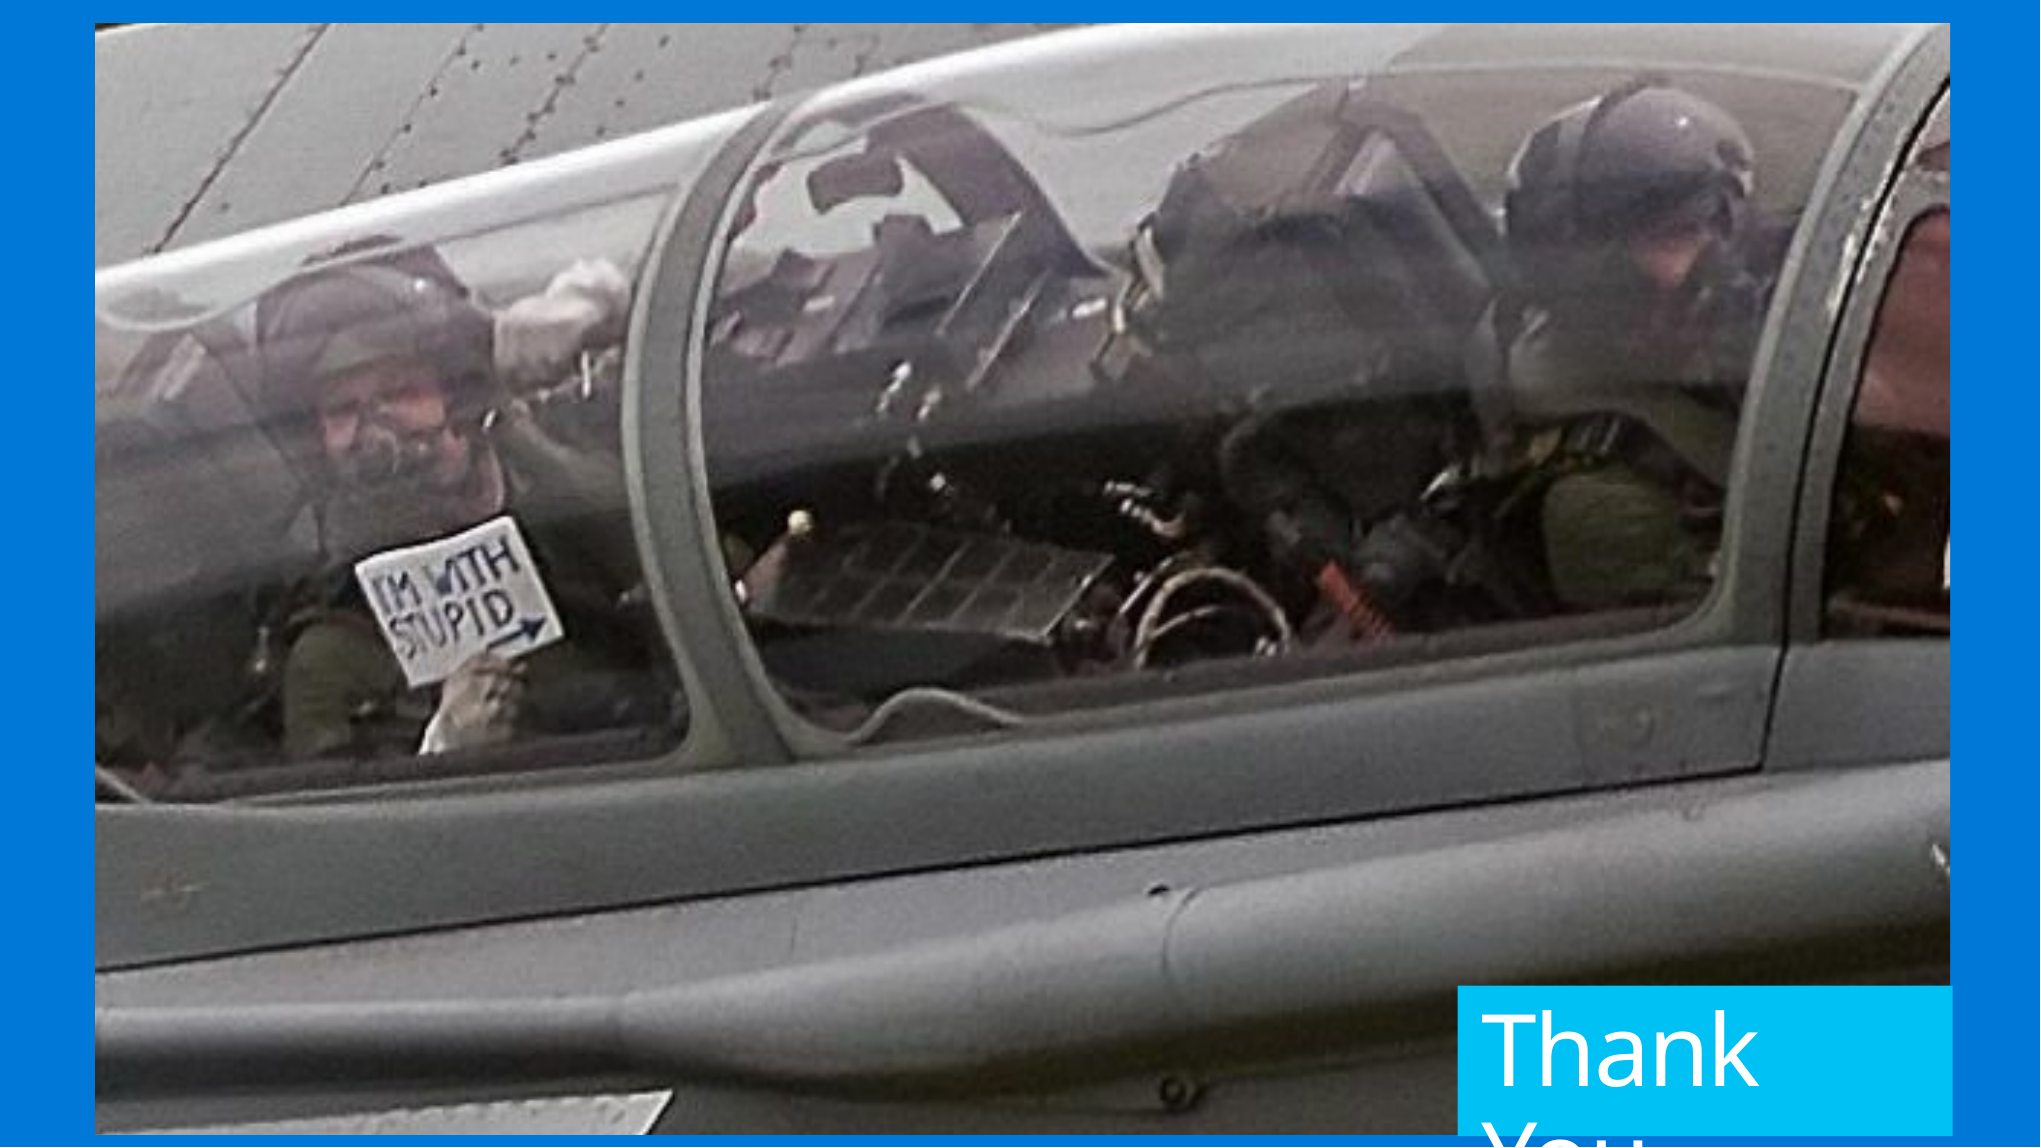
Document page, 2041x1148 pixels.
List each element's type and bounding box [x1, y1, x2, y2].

picture [1657, 1032, 1701, 1085]
picture [1716, 1011, 1757, 1085]
picture [1543, 1011, 1587, 1085]
picture [1523, 1123, 1536, 1135]
picture [94, 23, 1951, 1135]
picture [1483, 1123, 1496, 1135]
picture [1599, 1032, 1641, 1086]
picture [1483, 1015, 1535, 1085]
